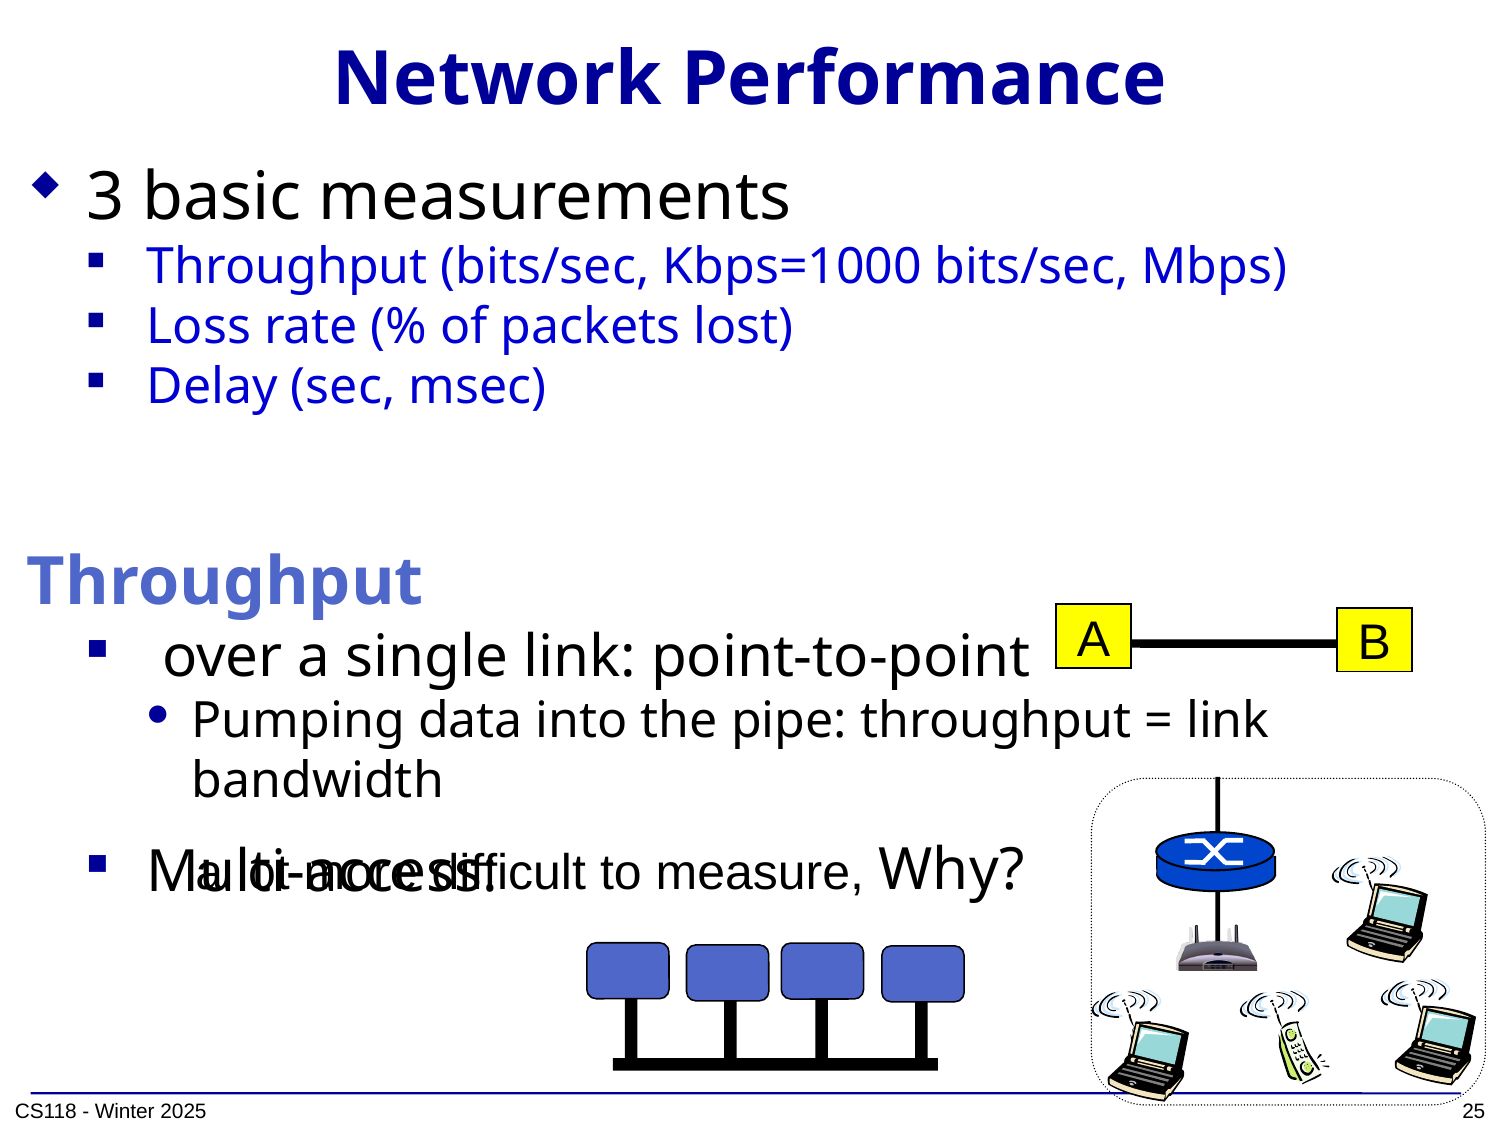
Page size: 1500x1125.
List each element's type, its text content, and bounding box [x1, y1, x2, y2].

title Network Performance [0, 0, 1500, 151]
text_box a lot more difficult to measure, Why? [180, 823, 1040, 909]
list 3 basic measurements Throughput (bits/sec, Kbps=1000 bits/sec, Mbps) Loss rate (% of packets lost) Delay (sec, msec) Throughput over a single link: point-to-point Pumping data into the pipe: throughput = link bandwidth Multi-access: [26, 153, 1490, 1095]
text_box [586, 942, 965, 1067]
footer CS118 - Winter 2025 [0, 1095, 300, 1125]
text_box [1091, 776, 1486, 1106]
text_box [1055, 603, 1413, 672]
slide_number 25 [1425, 1094, 1500, 1125]
